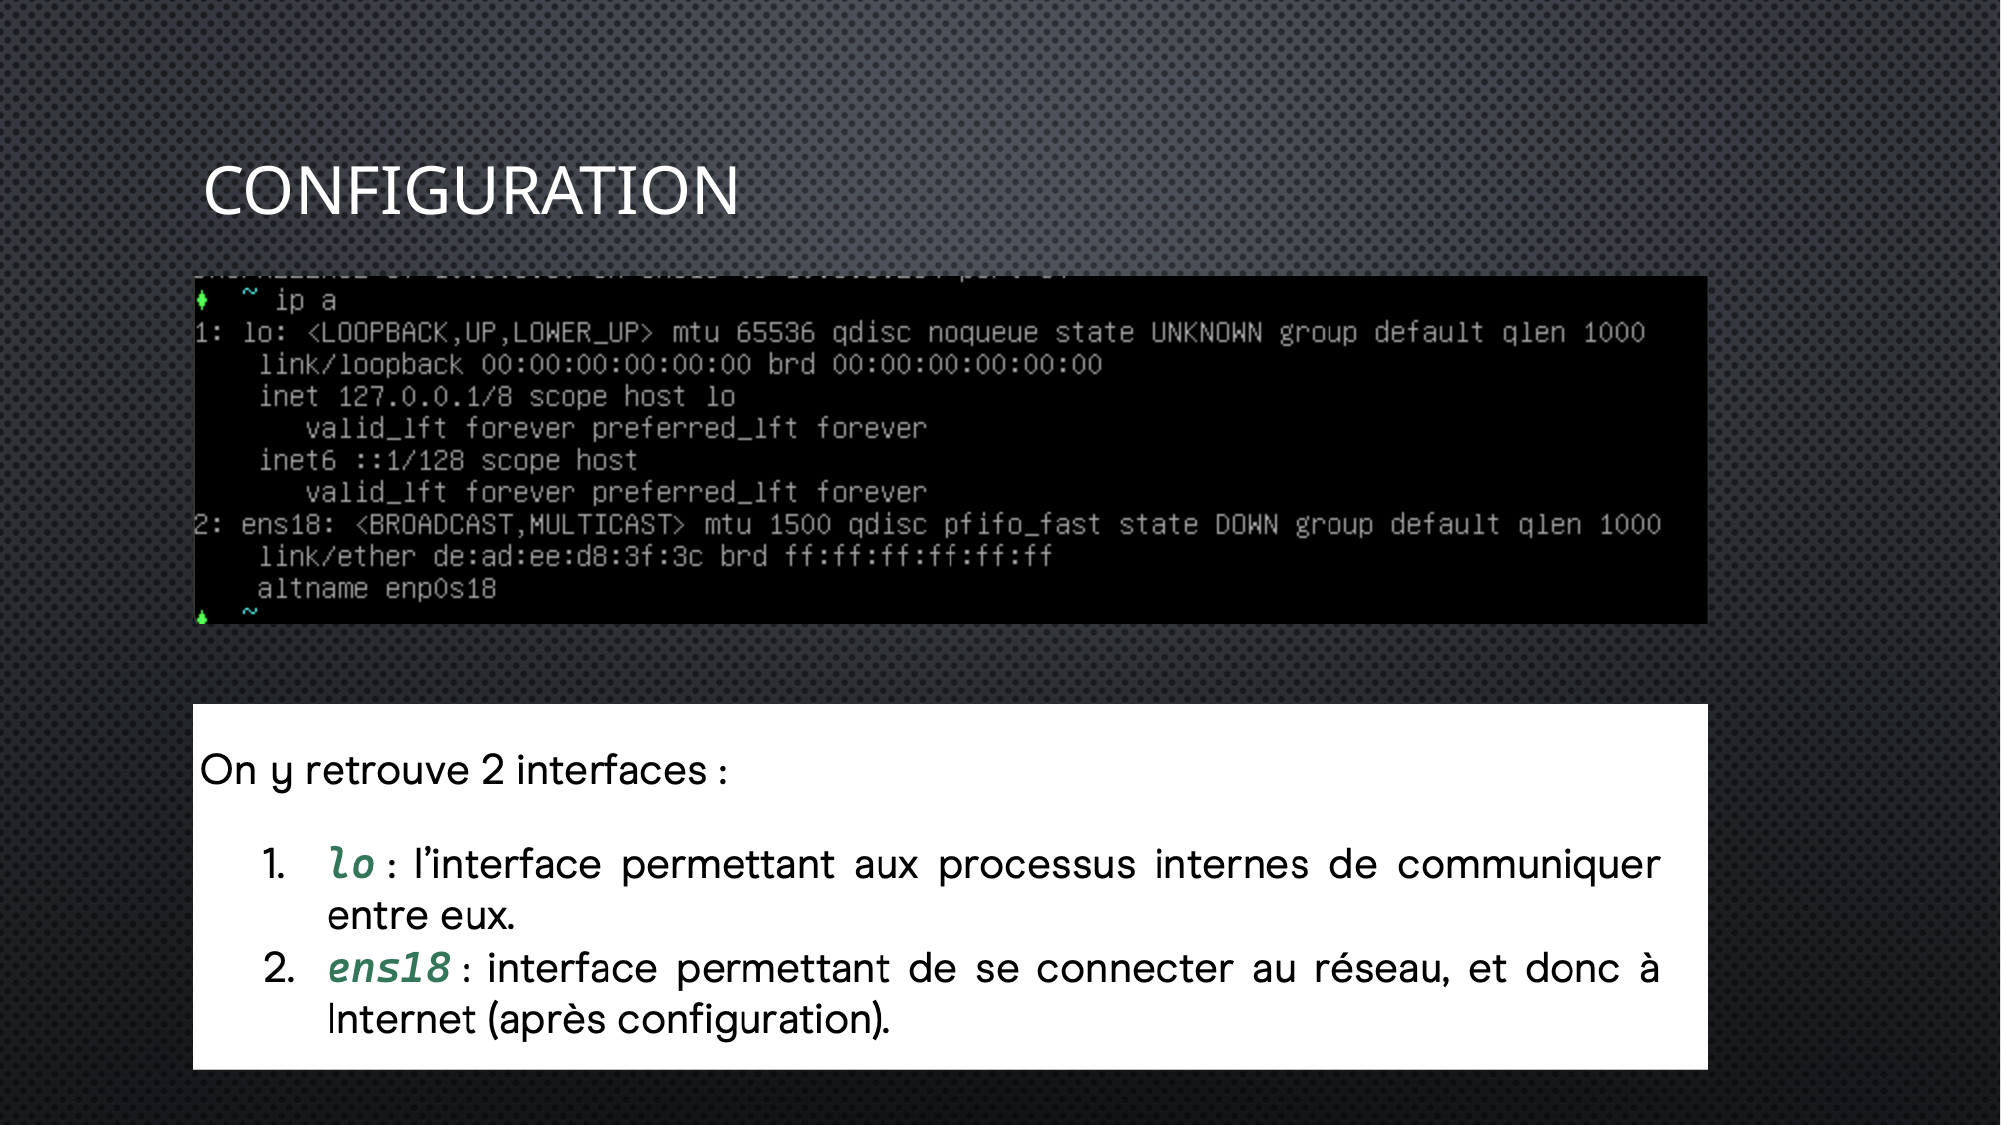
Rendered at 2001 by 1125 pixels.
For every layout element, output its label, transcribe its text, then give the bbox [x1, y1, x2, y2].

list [192, 704, 1709, 1070]
picture [192, 275, 1709, 624]
title configuration [187, 99, 1813, 277]
